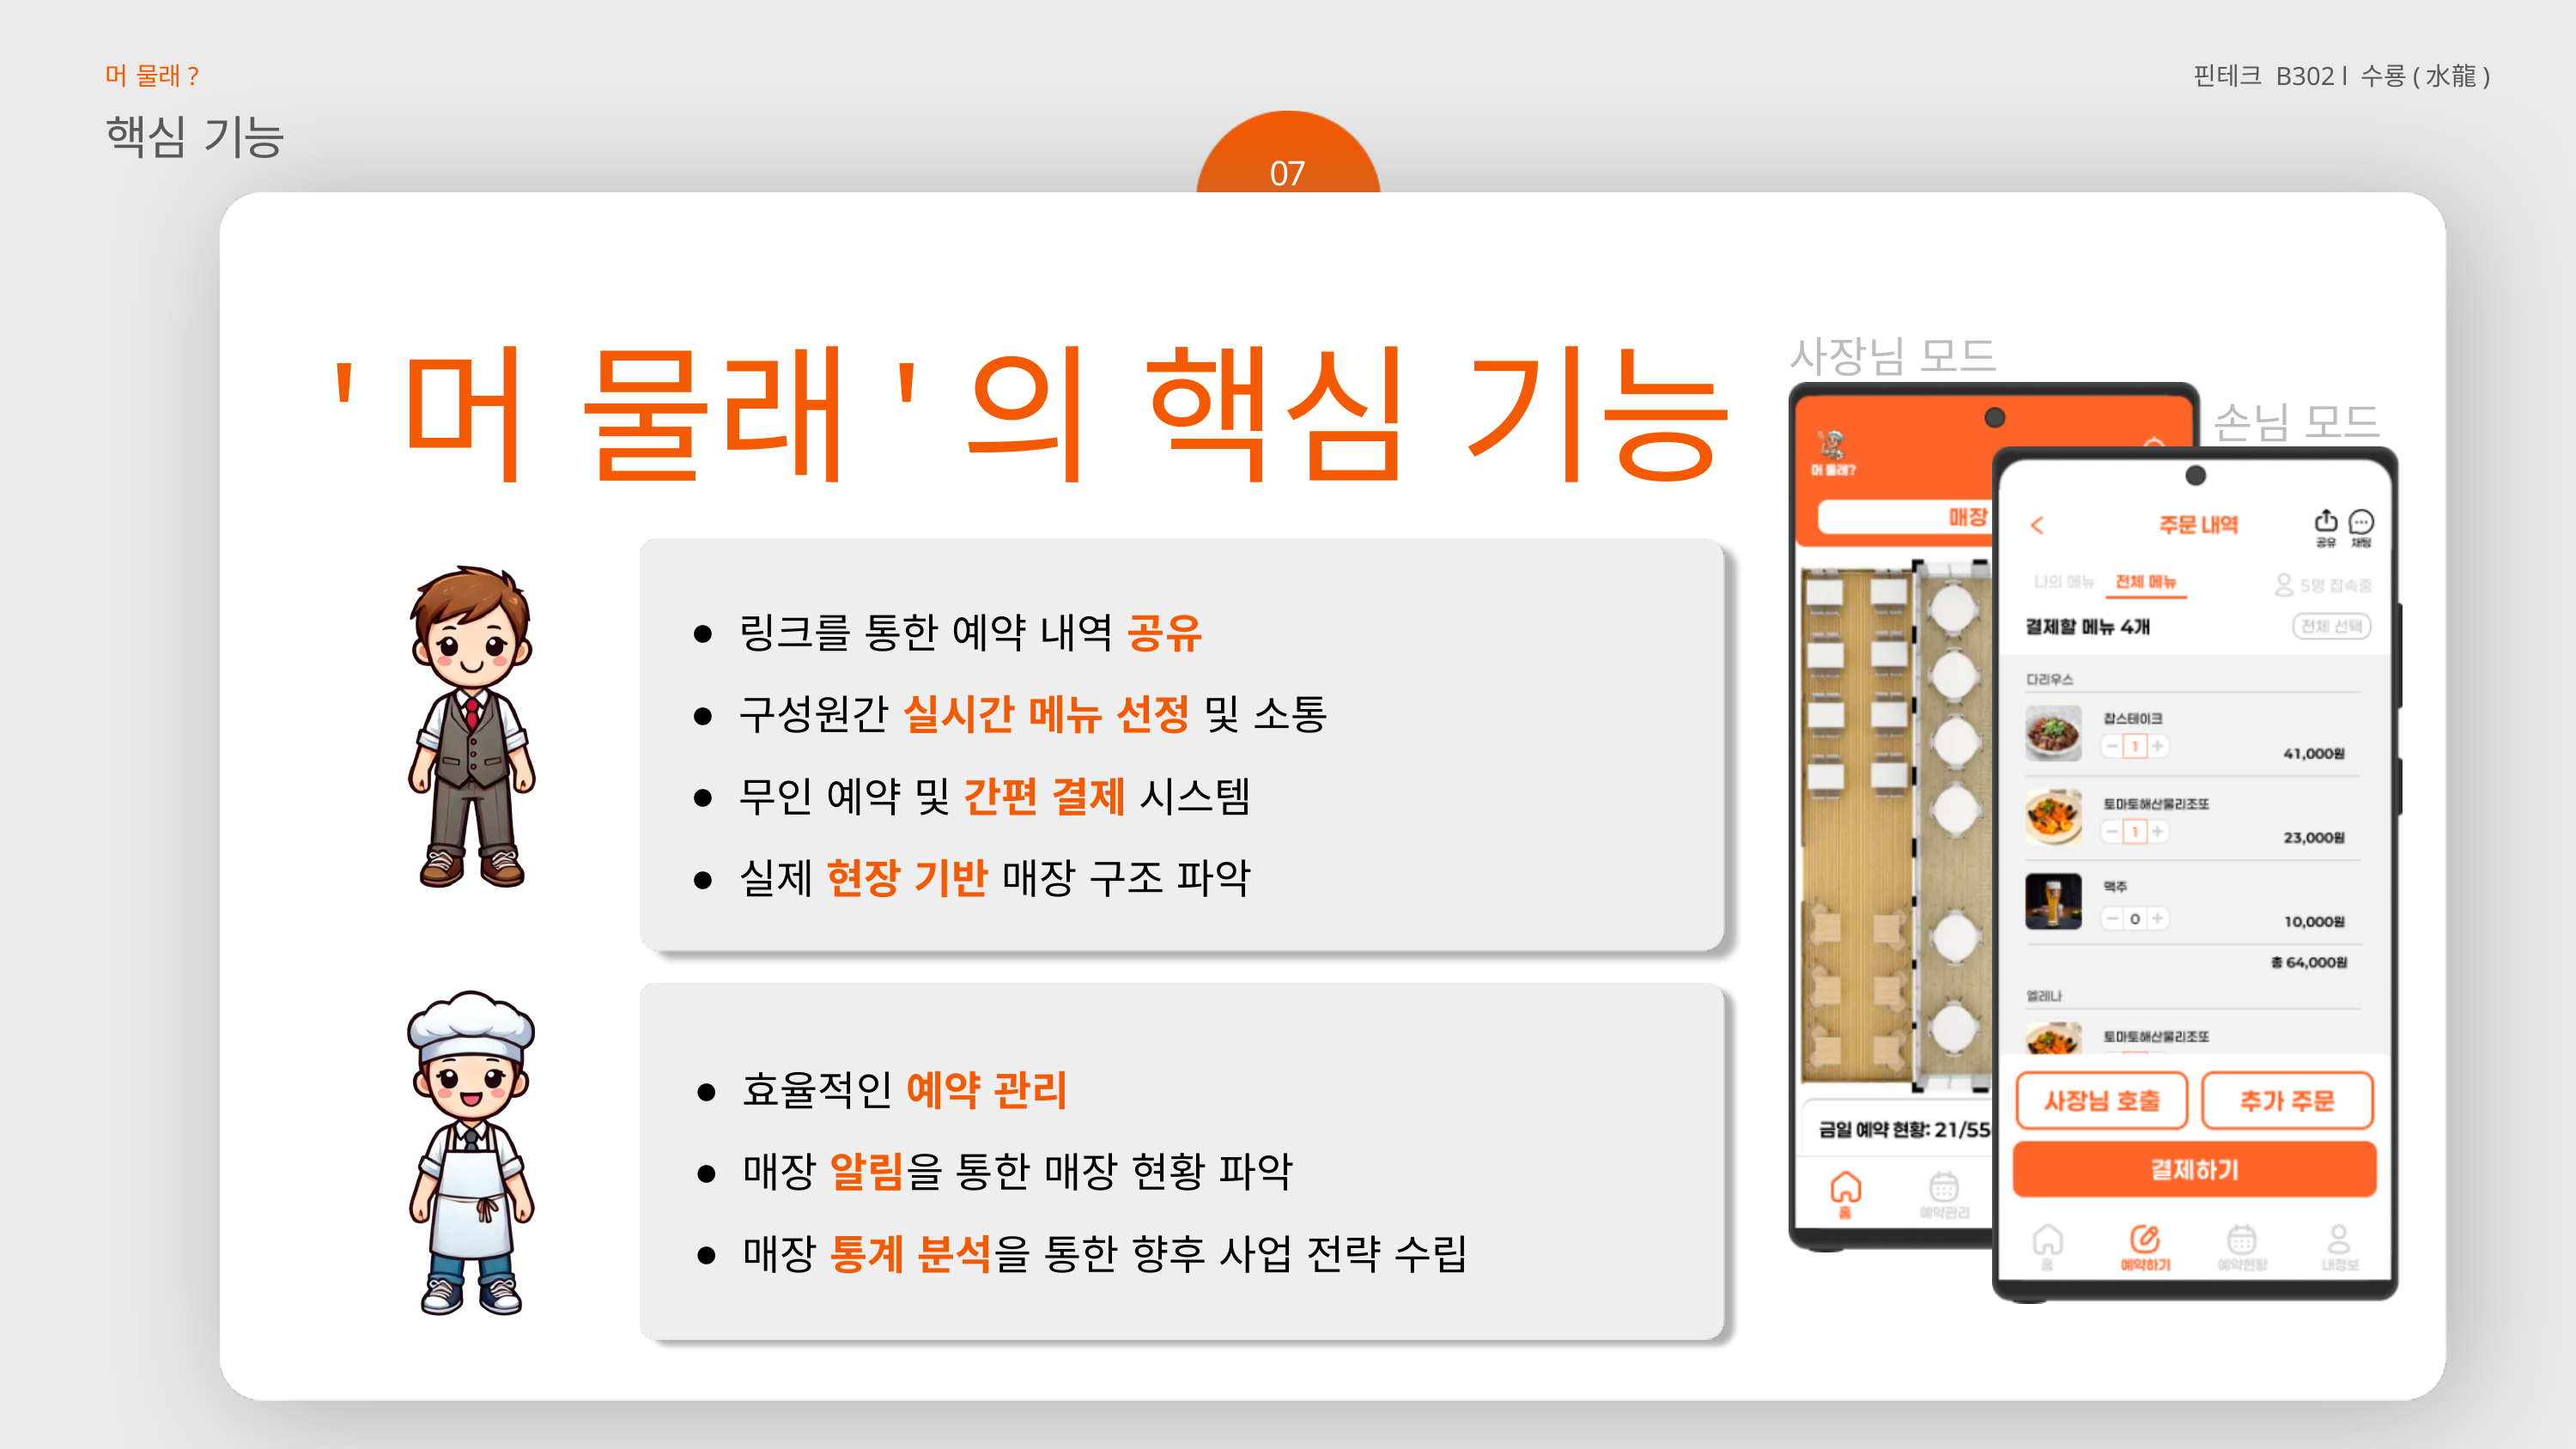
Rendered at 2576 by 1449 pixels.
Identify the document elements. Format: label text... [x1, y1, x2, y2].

text_box 핵심 기능 [105, 98, 307, 165]
text_box 머 물래? [105, 55, 710, 92]
picture [219, 110, 2448, 1401]
text_box 핀테크 B302 l 수룡(水龍) [2136, 55, 2490, 92]
